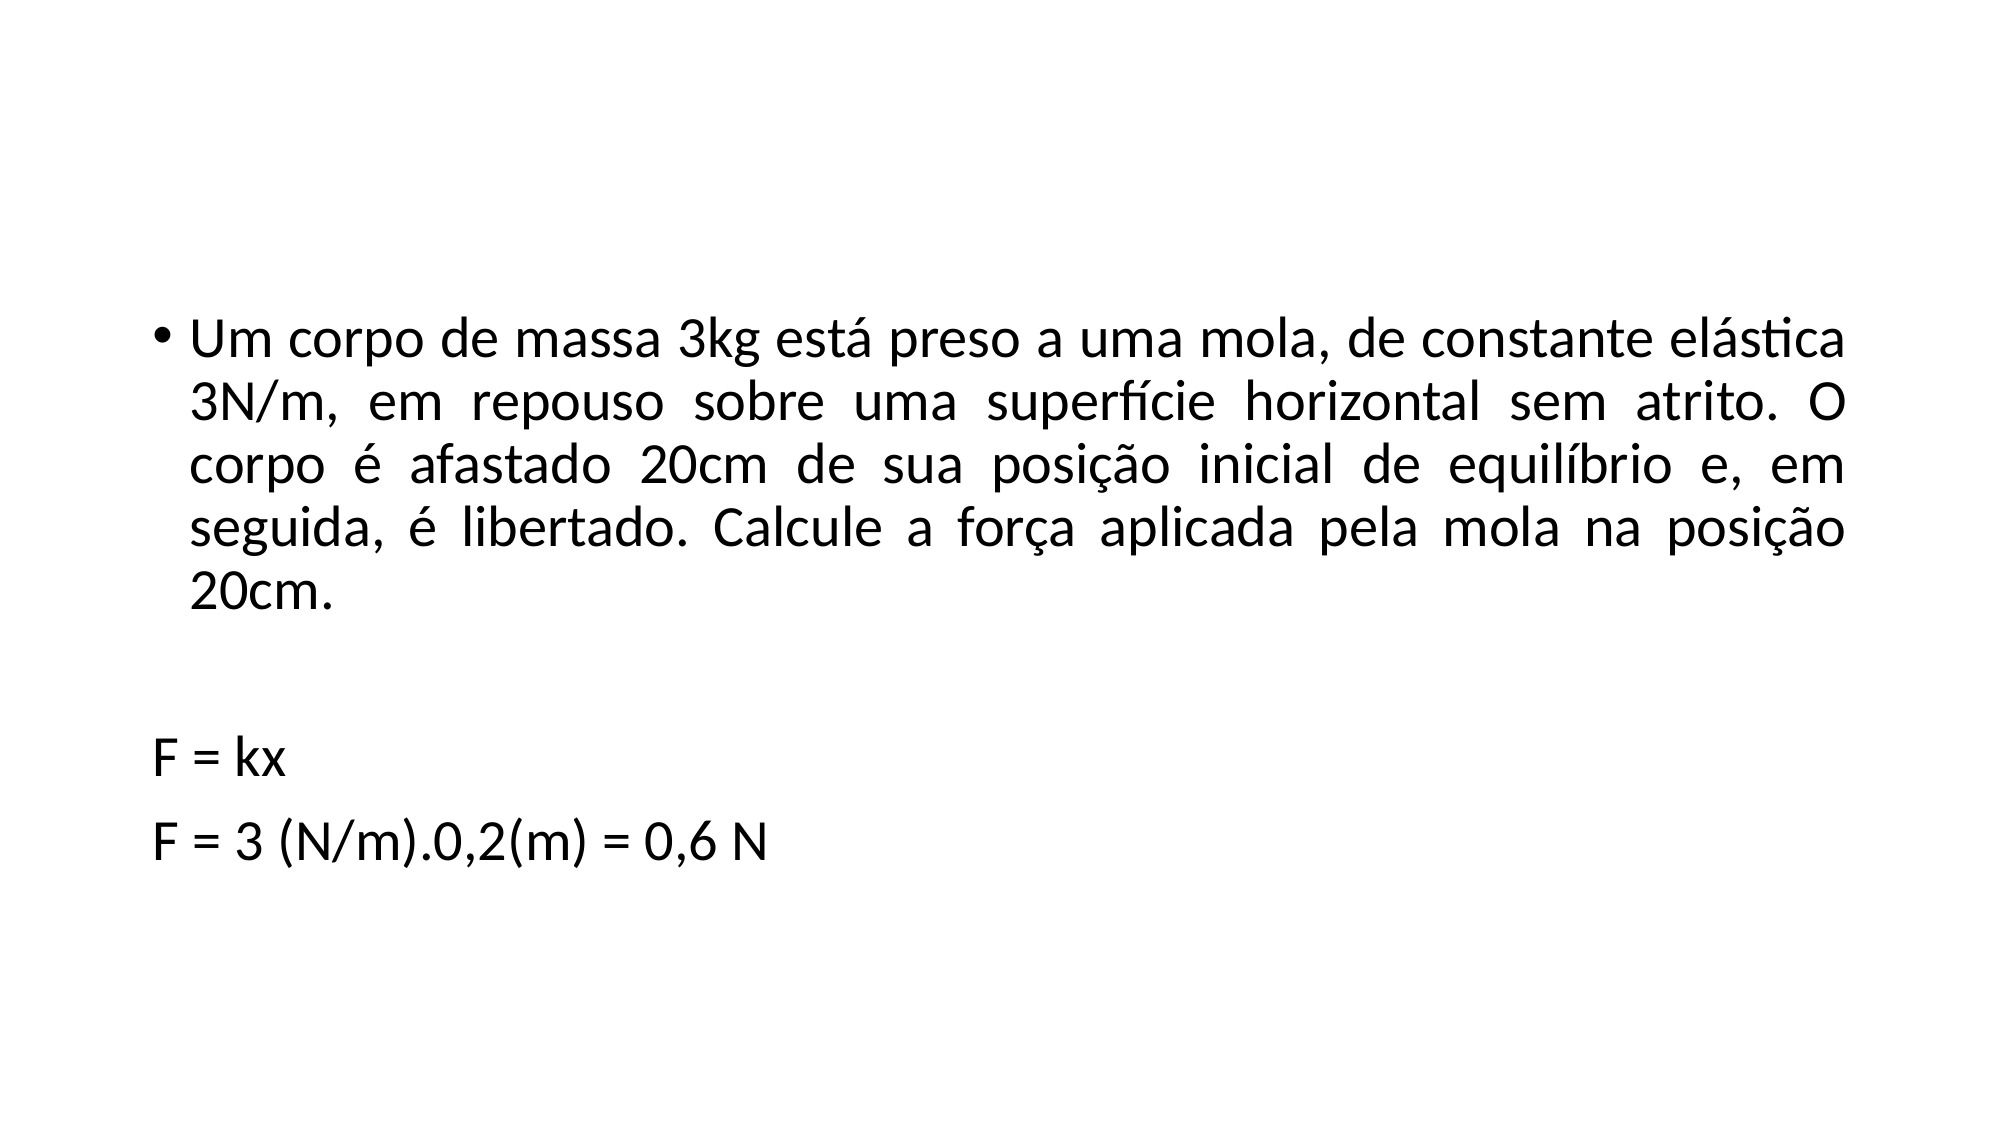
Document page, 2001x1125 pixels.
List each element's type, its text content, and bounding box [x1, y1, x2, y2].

list Um corpo de massa 3kg está preso a uma mola, de constante elástica 3N/m, em repouso sobre uma superfície horizontal sem atrito. O corpo é afastado 20cm de sua posição inicial de equilíbrio e, em seguida, é libertado. Calcule a força aplicada pela mola na posição 20cm. F = kx F = 3 (N/m).0,2(m) = 0,6 N [137, 299, 1863, 1014]
